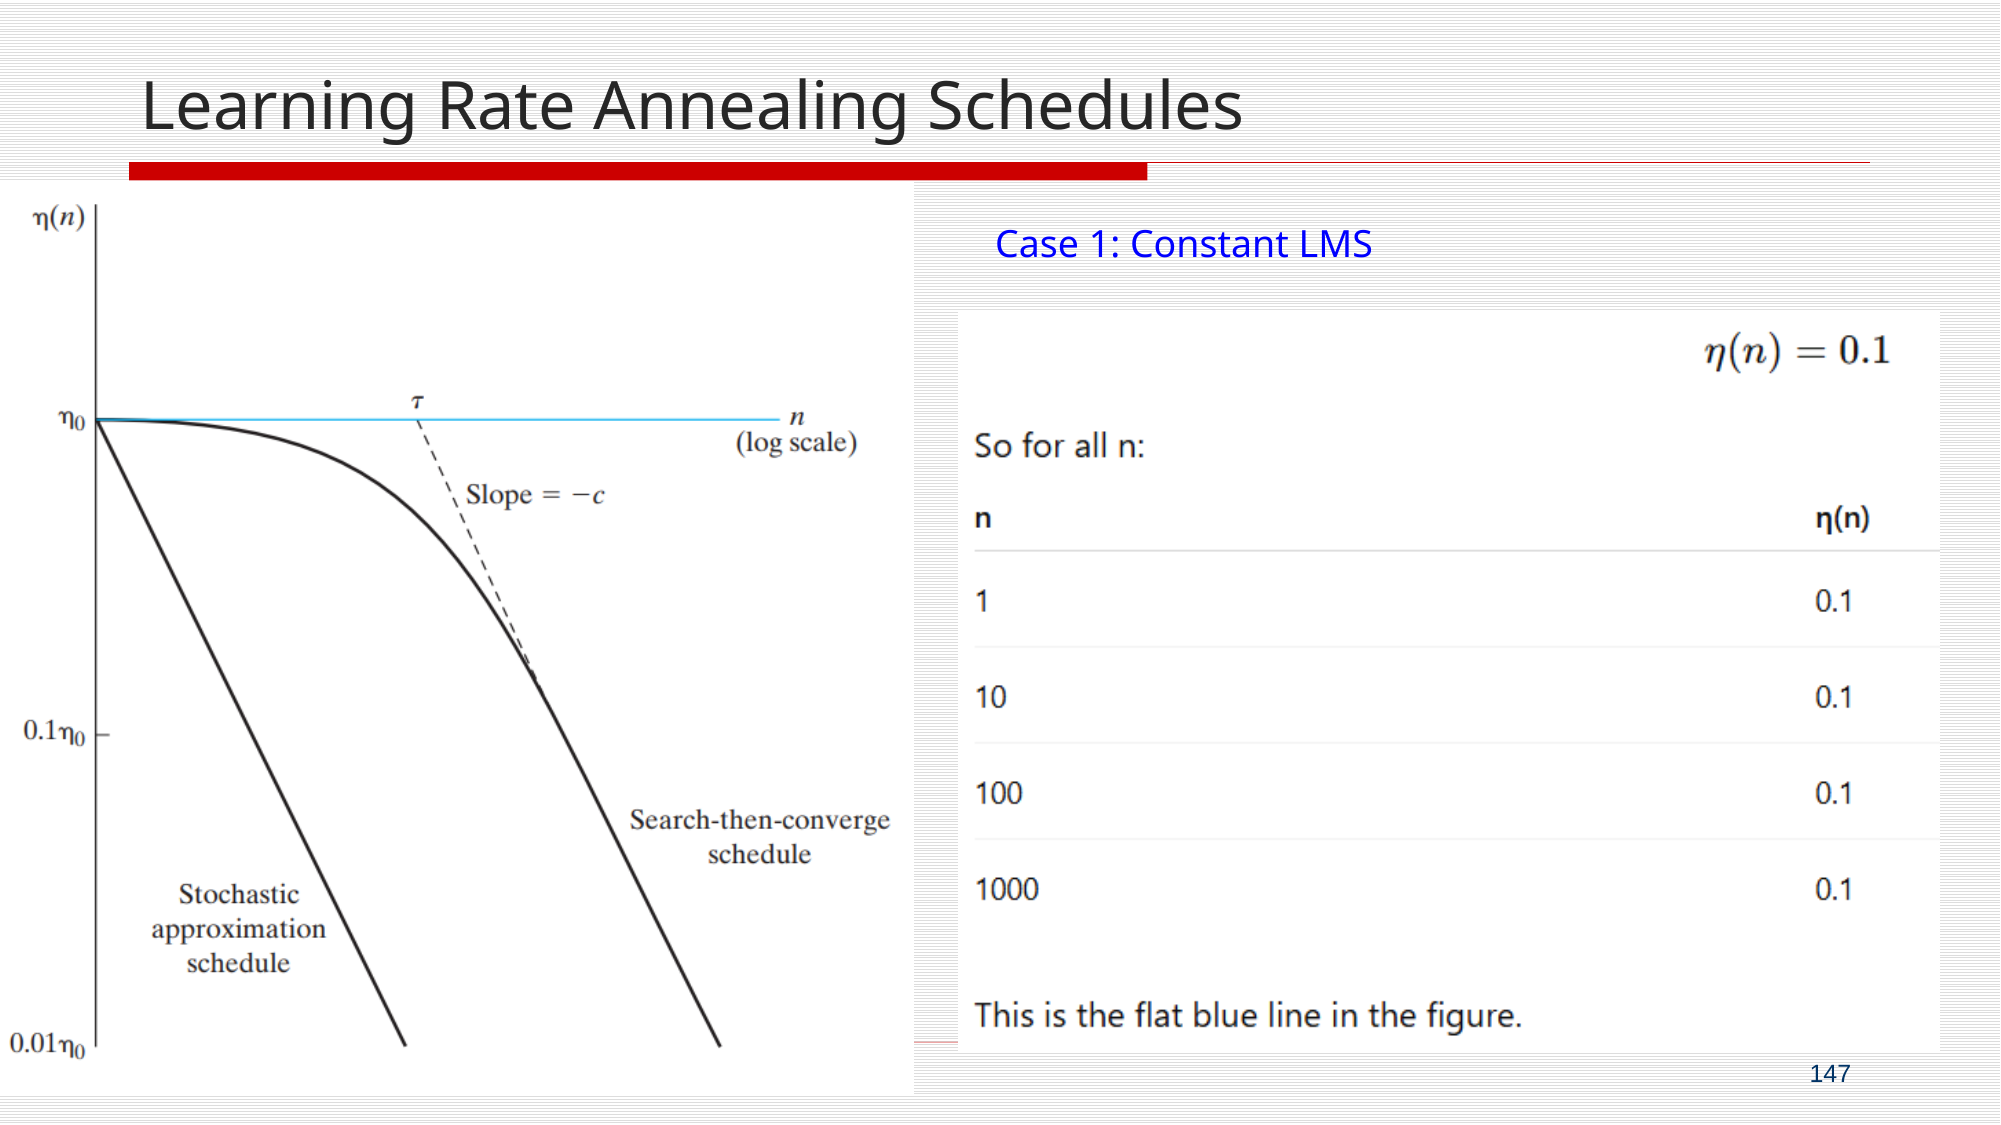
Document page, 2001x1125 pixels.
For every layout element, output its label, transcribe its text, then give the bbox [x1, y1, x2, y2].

picture [0, 181, 915, 1095]
slide_number 147 [1433, 1060, 1867, 1103]
text_box Case 1: Constant LMS [980, 212, 1389, 273]
title Learning Rate Annealing Schedules [125, 24, 1876, 150]
picture [958, 309, 1940, 1053]
